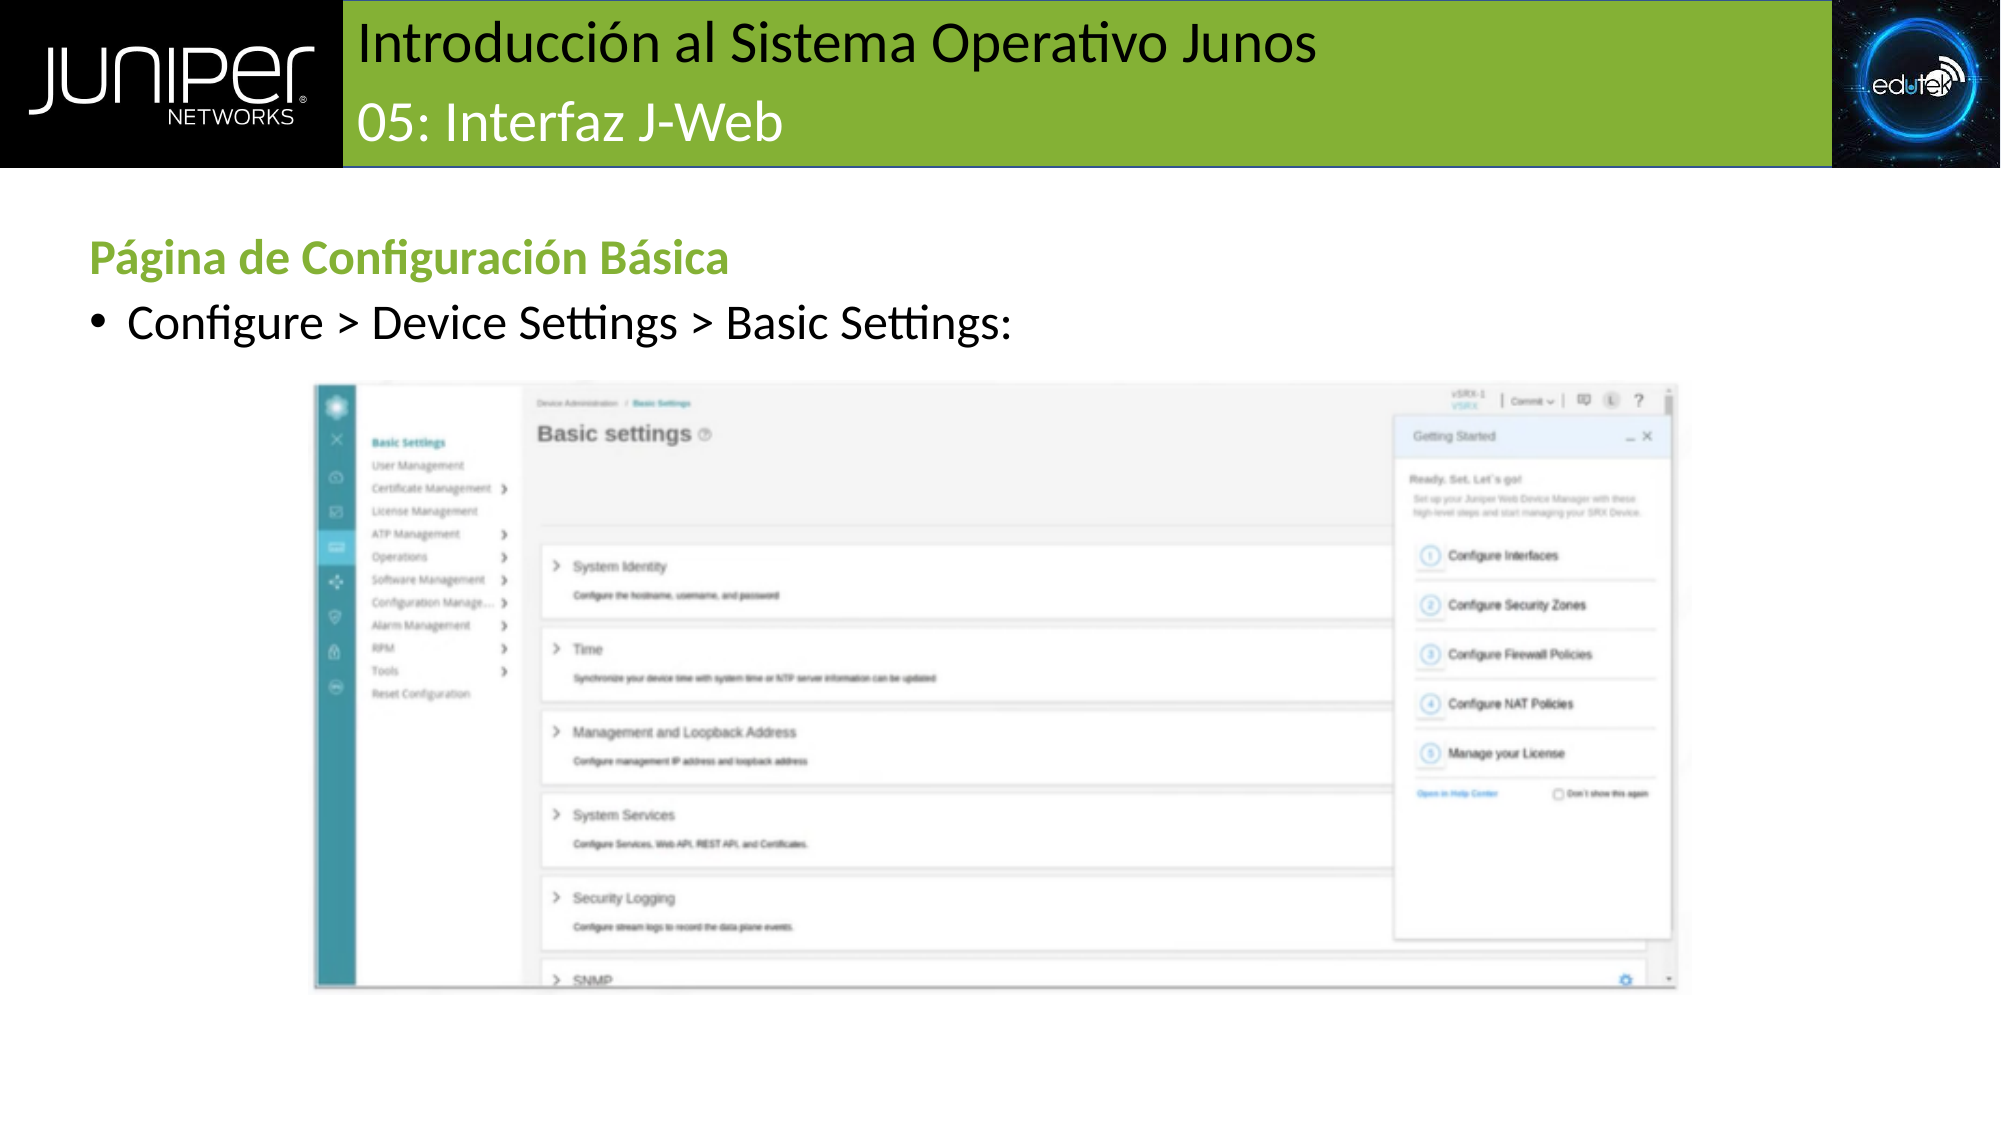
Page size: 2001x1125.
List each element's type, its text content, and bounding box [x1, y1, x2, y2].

list 05: Interfaz J-Web [342, 83, 1606, 168]
picture [1832, 84, 2000, 168]
picture [308, 379, 1692, 995]
list Página de Configuración Básica Configure > Device Settings > Basic Settings: [74, 224, 1926, 938]
title Introducción al Sistema Operativo Junos [342, 3, 2000, 84]
picture [0, 0, 343, 168]
